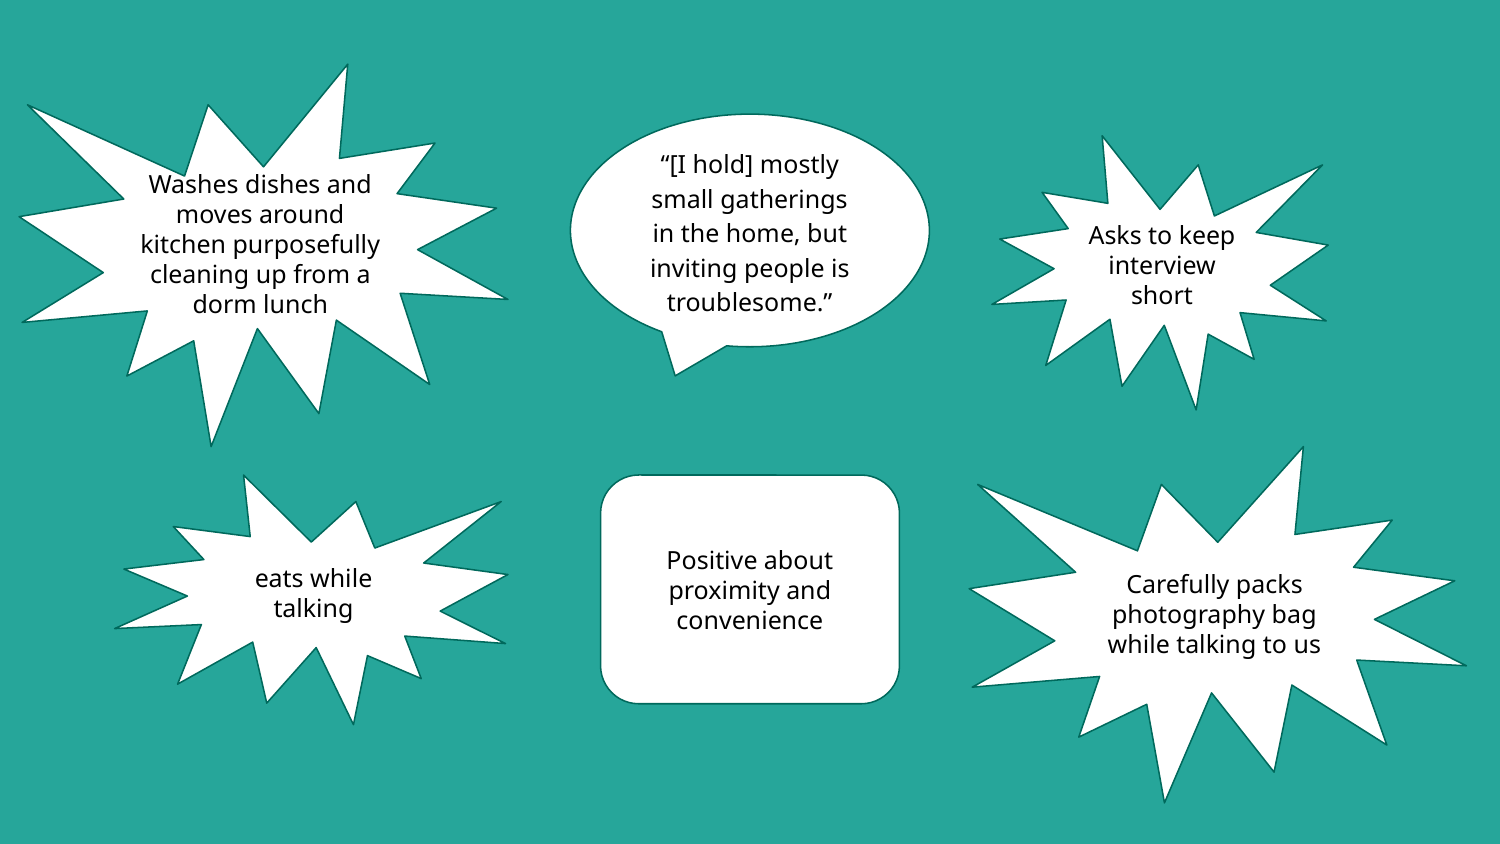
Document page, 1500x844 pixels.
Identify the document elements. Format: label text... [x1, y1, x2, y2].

text_box Washes dishes and moves around kitchen purposefully cleaning up from a dorm lunch [19, 64, 508, 447]
text_box “[I hold] mostly small gatherings in the home, but inviting people is troublesome.” [570, 114, 930, 376]
text_box Carefully packs photography bag while talking to us [969, 446, 1467, 803]
text_box eats while talking [114, 475, 508, 725]
text_box Asks to keep interview short [991, 135, 1329, 410]
text_box Positive about proximity and convenience [600, 474, 900, 704]
